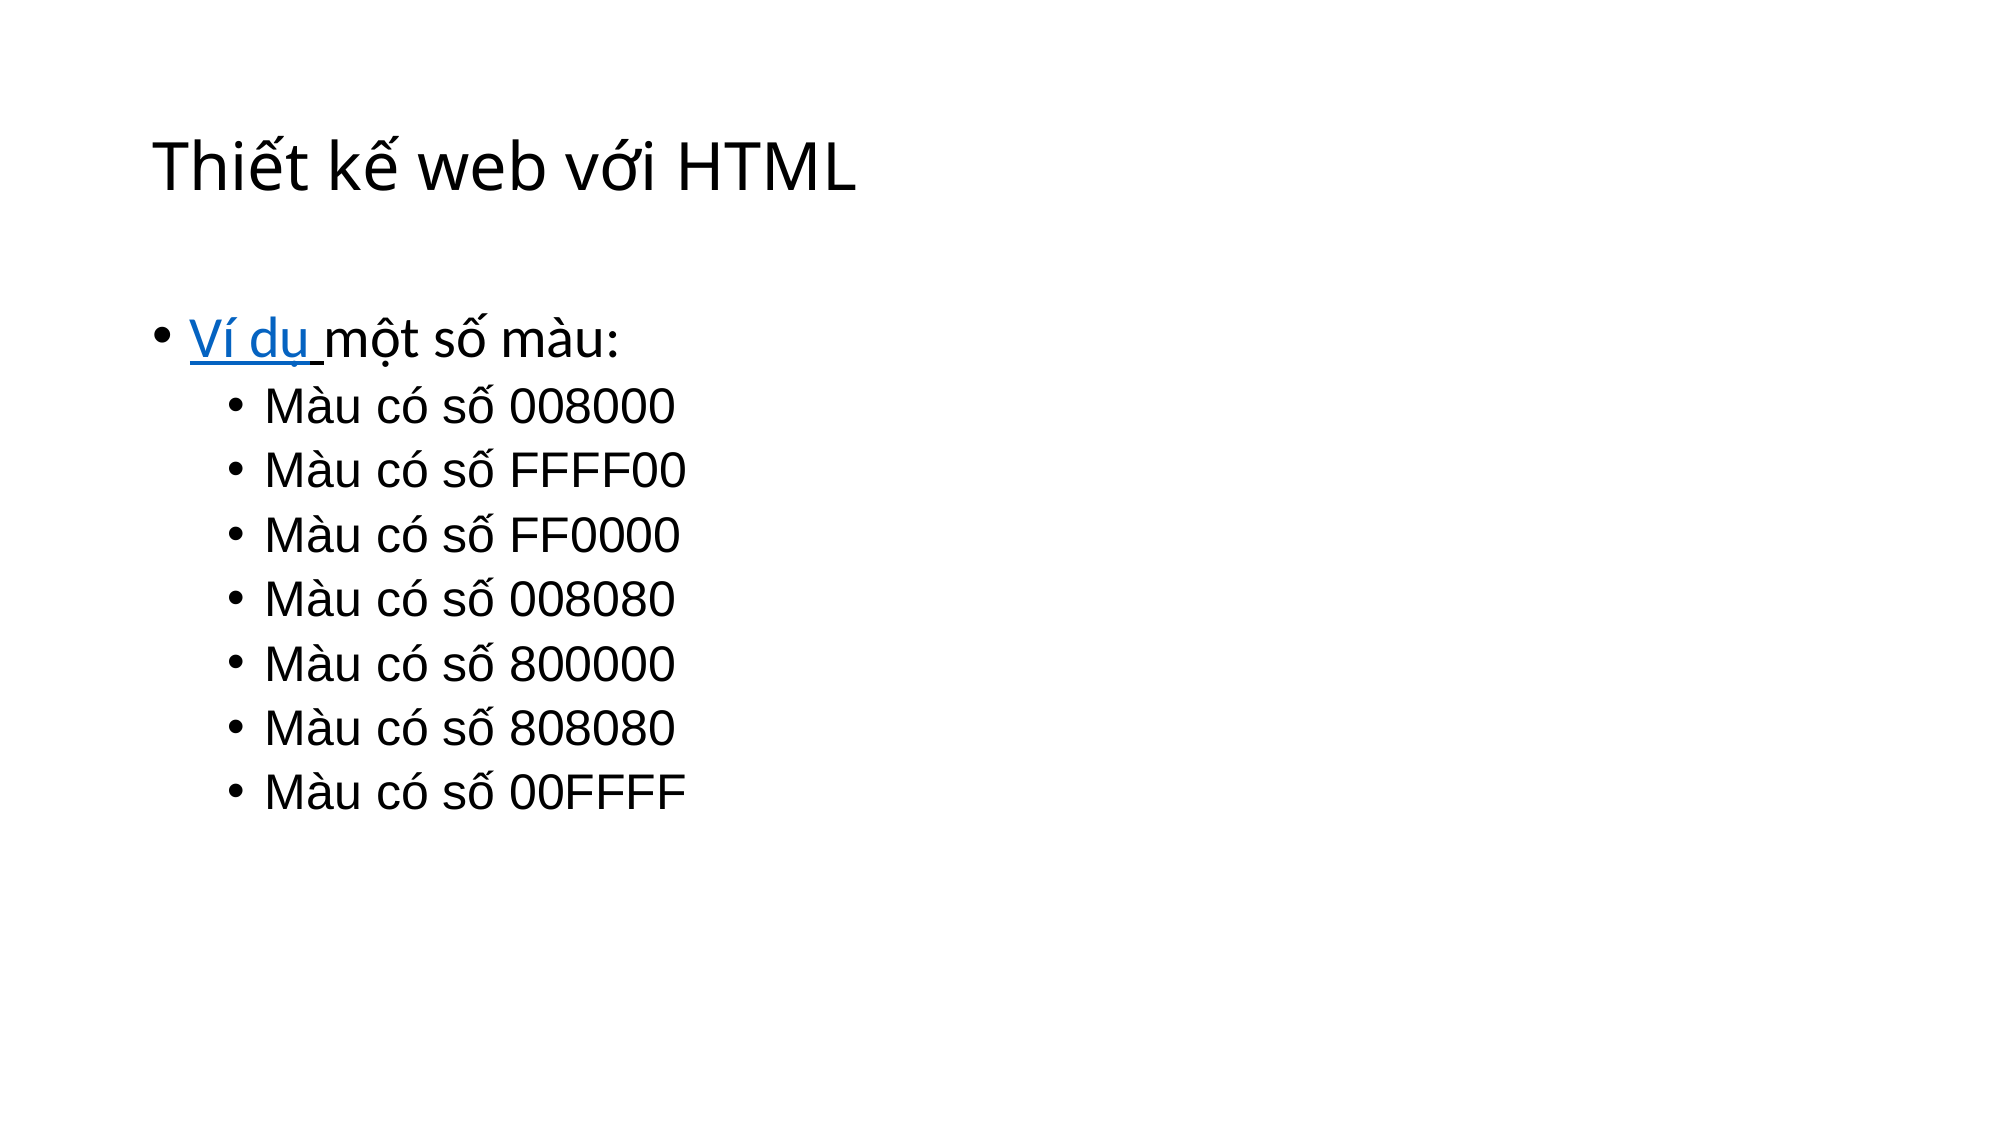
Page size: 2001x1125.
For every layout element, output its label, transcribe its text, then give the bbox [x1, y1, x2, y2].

title Thiết kế web với HTML [137, 59, 1863, 278]
list Ví dụ một số màu: Màu có số 008000 Màu có số FFFF00 Màu có số FF0000 Màu có số 008080 Màu có số 800000 Màu có số 808080 Màu có số 00FFFF [137, 299, 1863, 1014]
